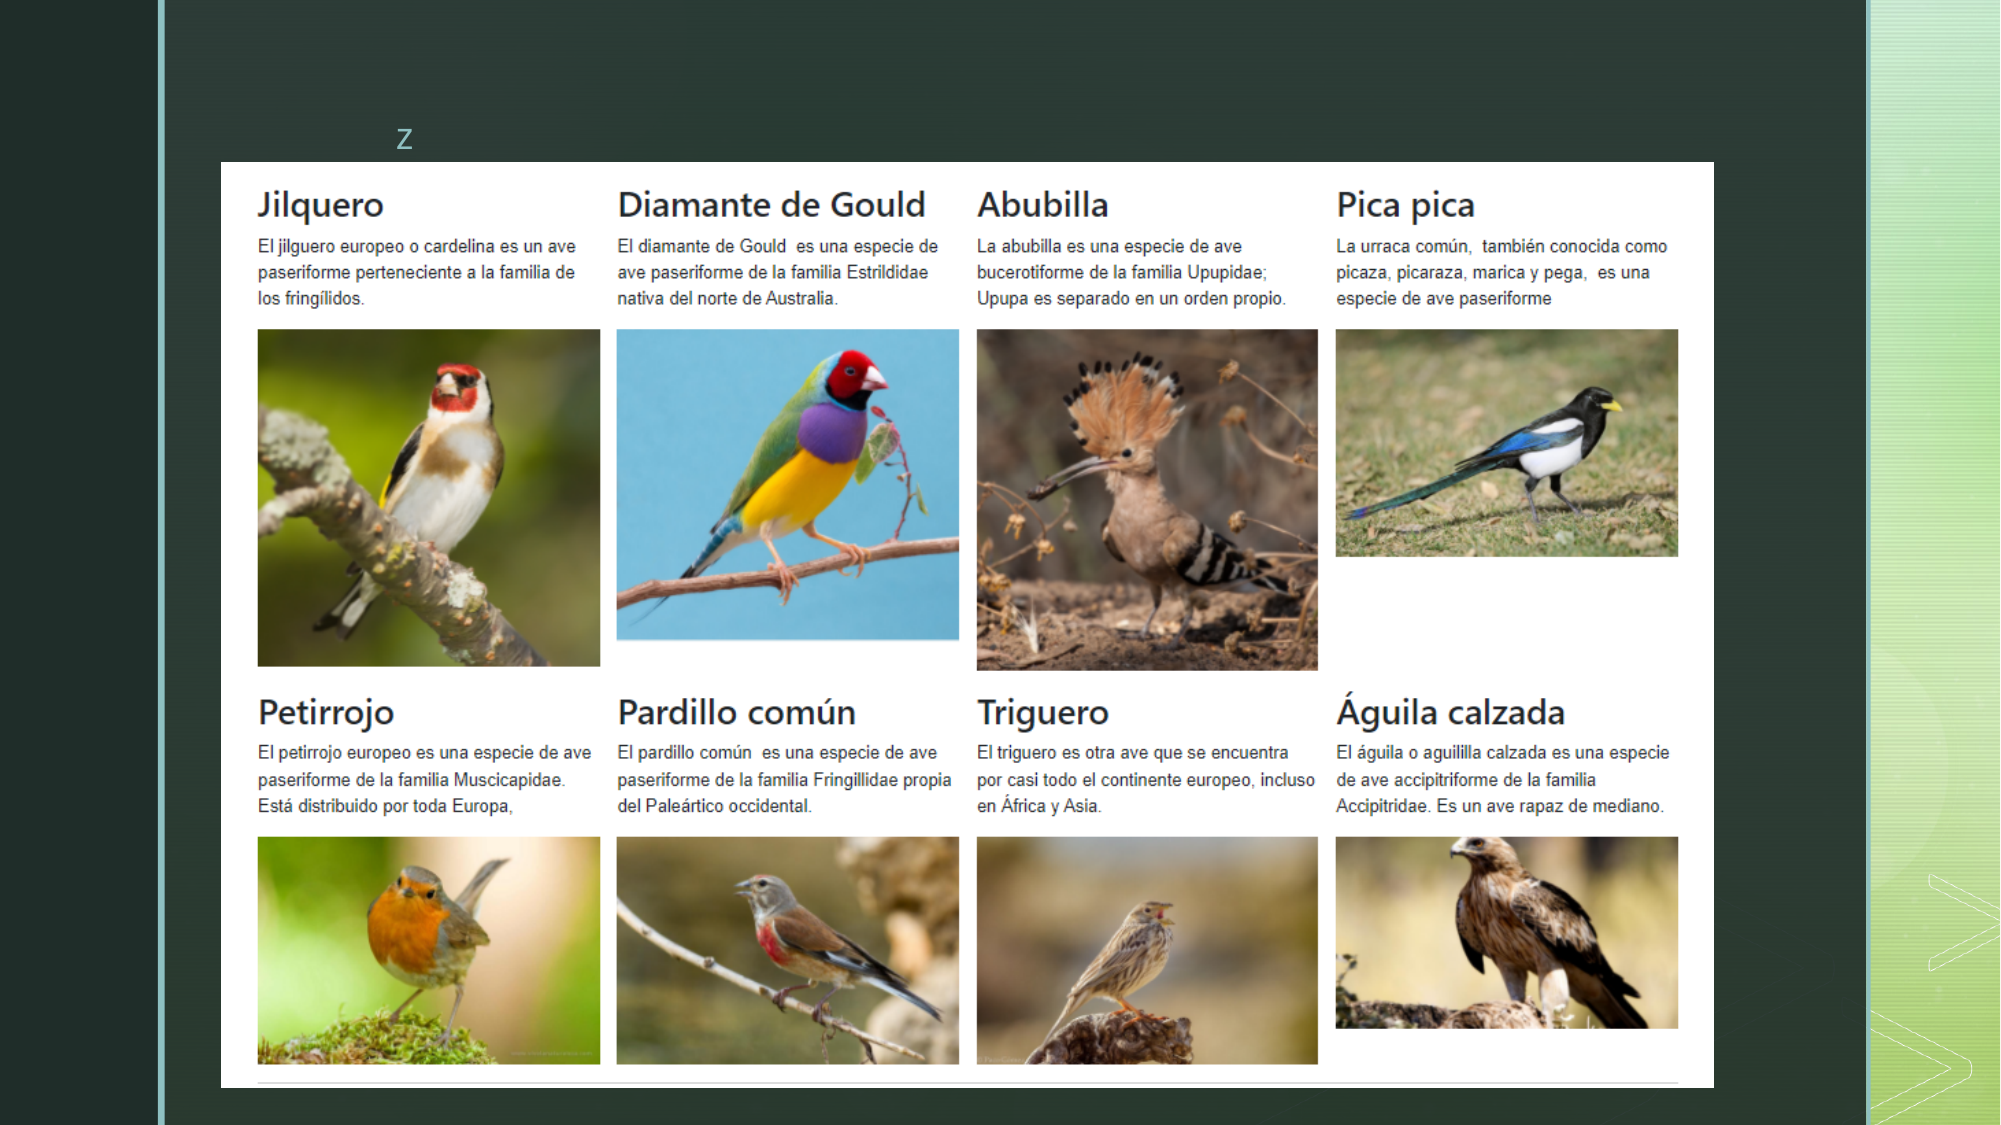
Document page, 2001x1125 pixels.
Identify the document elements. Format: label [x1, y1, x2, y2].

picture [221, 162, 1715, 1088]
picture [1871, 0, 2001, 1125]
